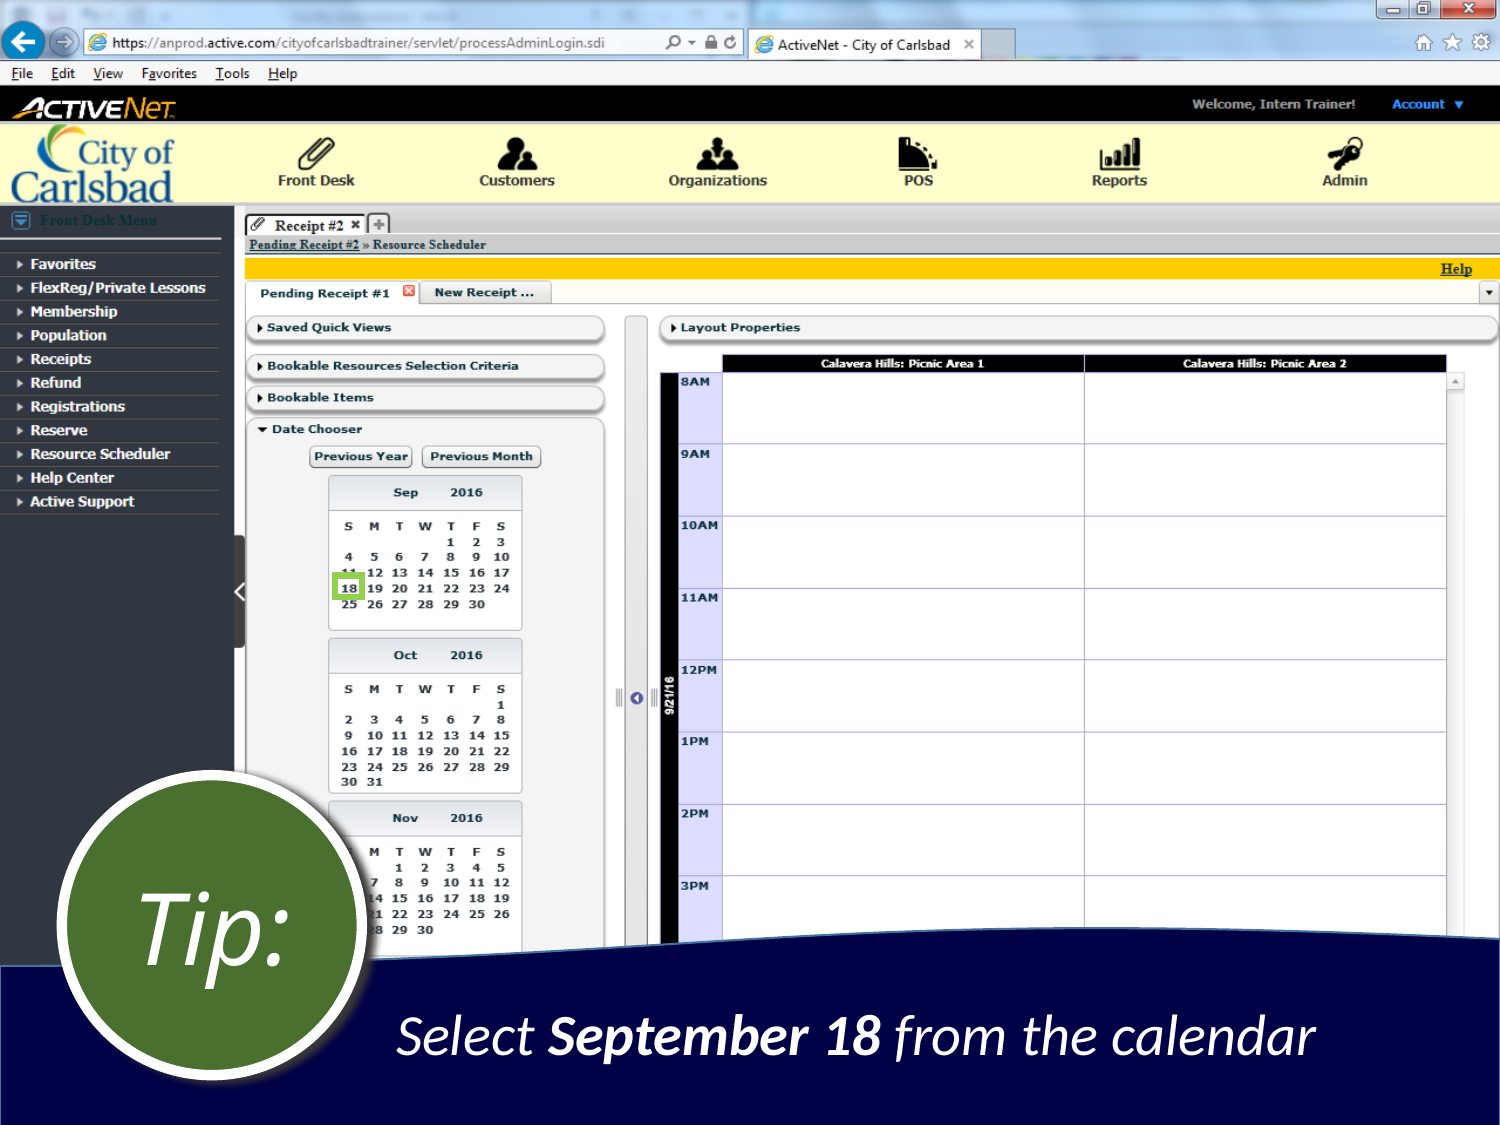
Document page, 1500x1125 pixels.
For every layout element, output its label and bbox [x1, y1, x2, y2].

text_box [0, 775, 1500, 1125]
picture [0, 0, 1500, 775]
